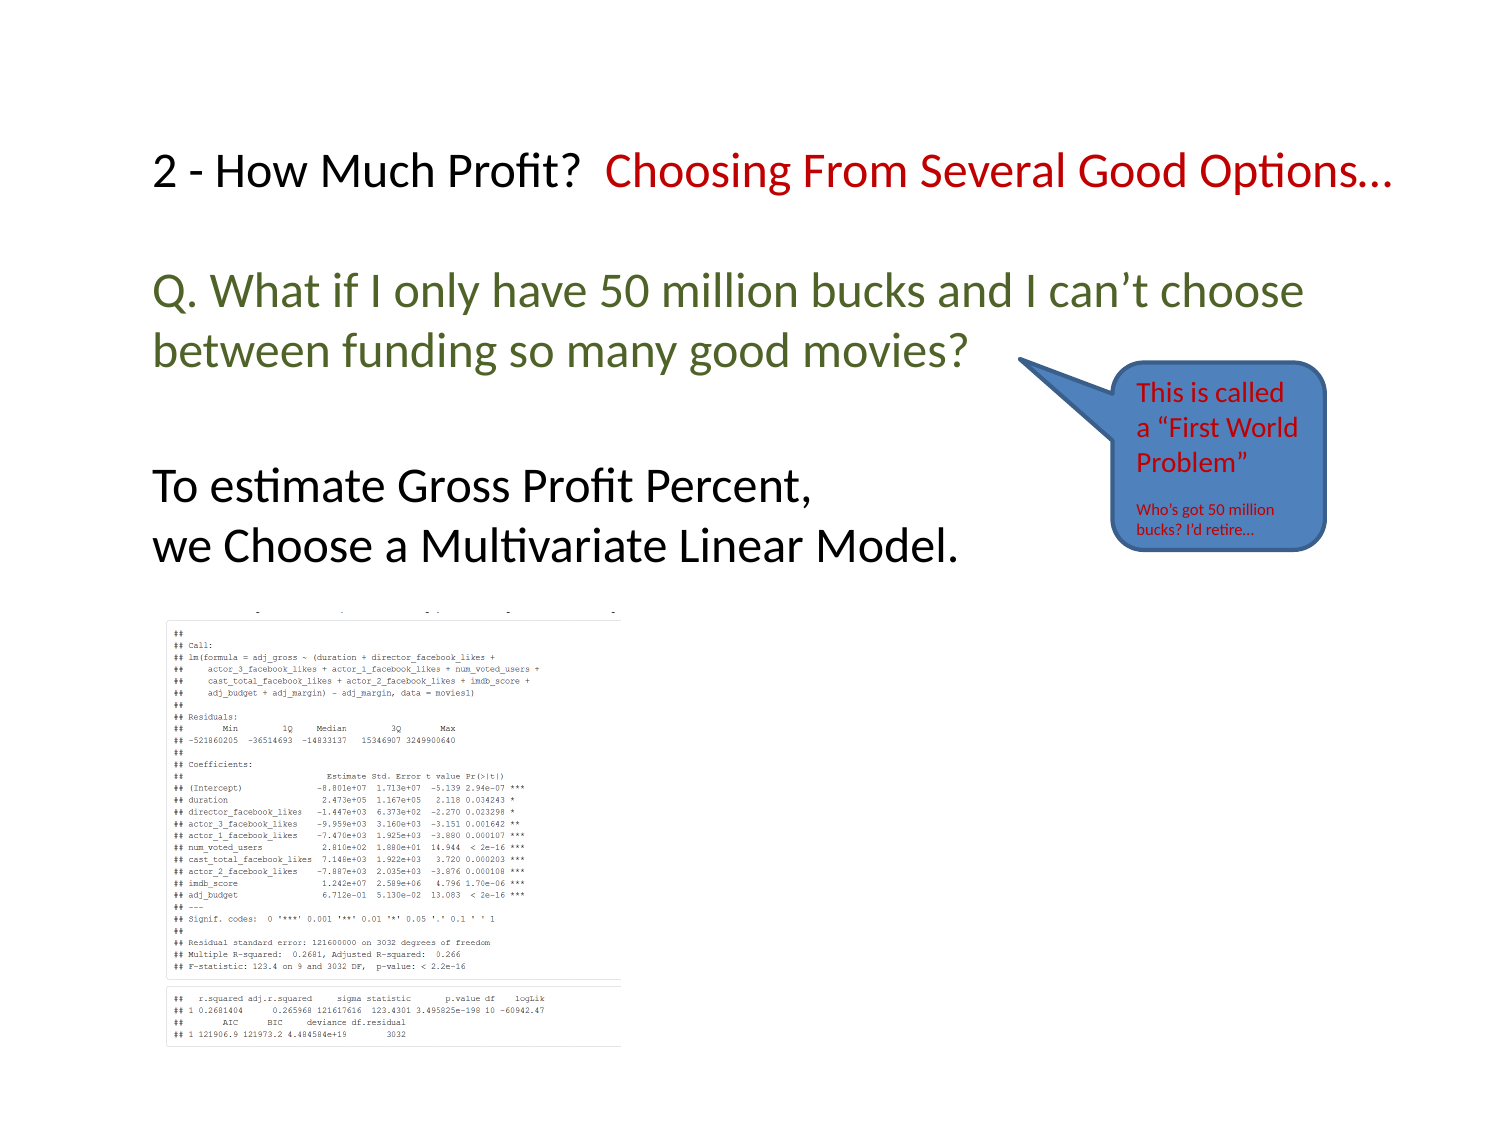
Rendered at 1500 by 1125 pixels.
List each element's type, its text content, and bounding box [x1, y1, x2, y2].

text_box 2 - How Much Profit? Choosing From Several Good Options… Q. What if I only have 50 million bucks and I can’t choose between funding so many good movies? To estimate Gross Profit Percent, we Choose a Multivariate Linear Model. [137, 99, 1413, 580]
picture [162, 612, 622, 1053]
text_box This is called a “First World Problem” Who’s got 50 million bucks? I’d retire… [1017, 356, 1327, 553]
